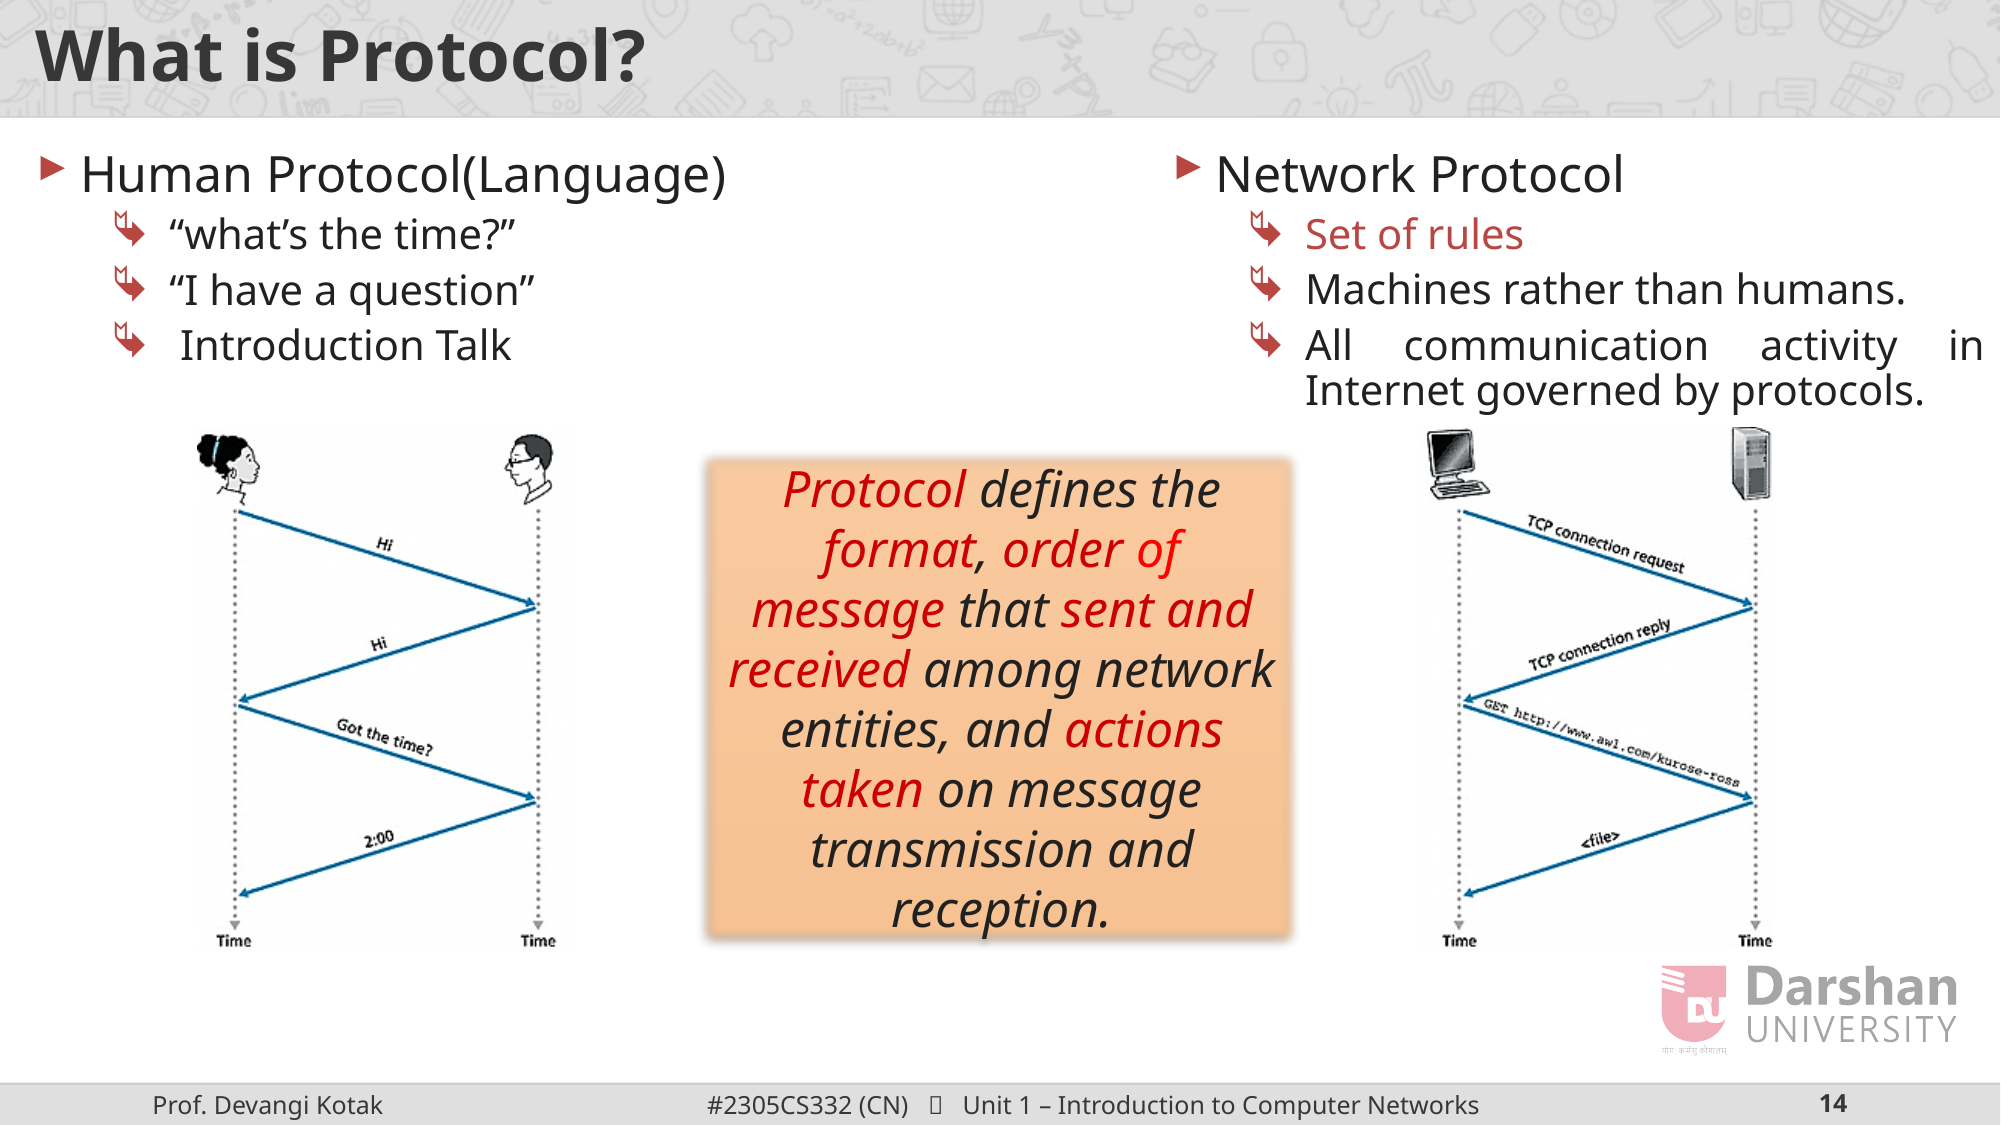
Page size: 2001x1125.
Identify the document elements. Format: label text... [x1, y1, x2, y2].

title What is Protocol? [0, 0, 2000, 117]
list Network Protocol Set of rules Machines rather than humans. All communication activity in Internet governed by protocols. [1157, 141, 2000, 454]
list Human Protocol(Language) “what’s the time?” “I have a question” Introduction Talk [21, 141, 1979, 1059]
picture [196, 427, 575, 950]
picture [1417, 427, 1773, 950]
text_box Protocol defines the format, order of message that sent and received among network entities, and actions taken on message transmission and reception. [715, 466, 1285, 930]
